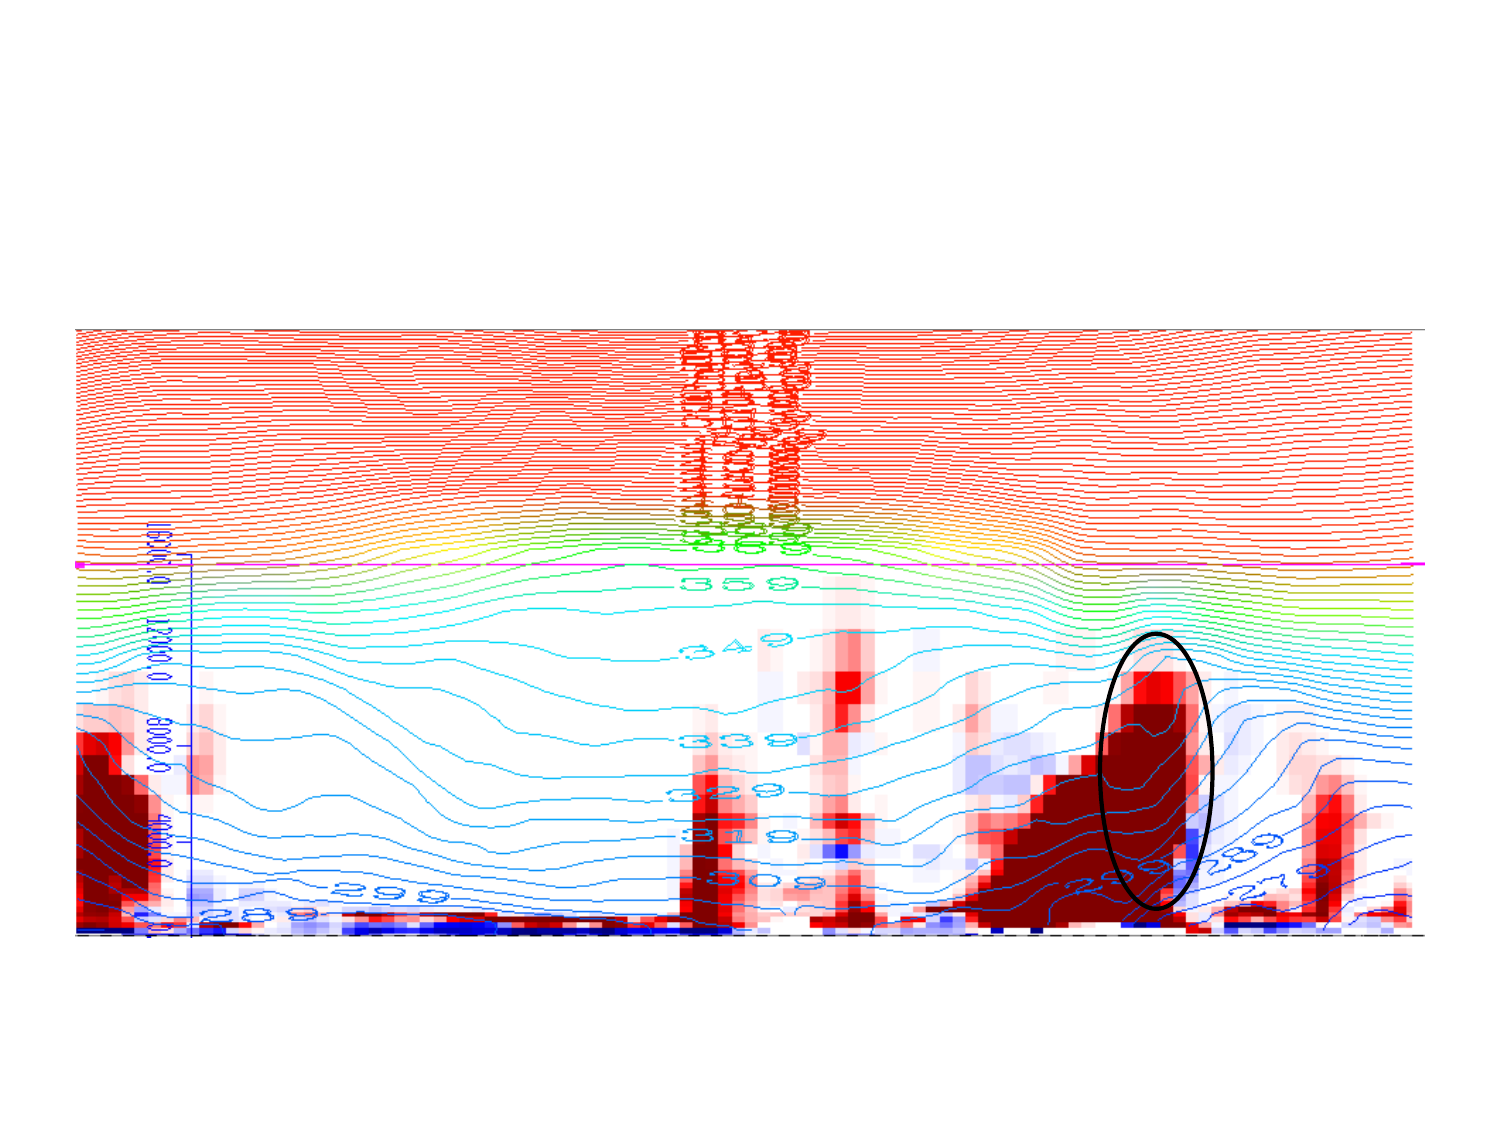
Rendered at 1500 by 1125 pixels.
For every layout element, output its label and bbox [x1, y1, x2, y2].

list [74, 329, 1426, 938]
